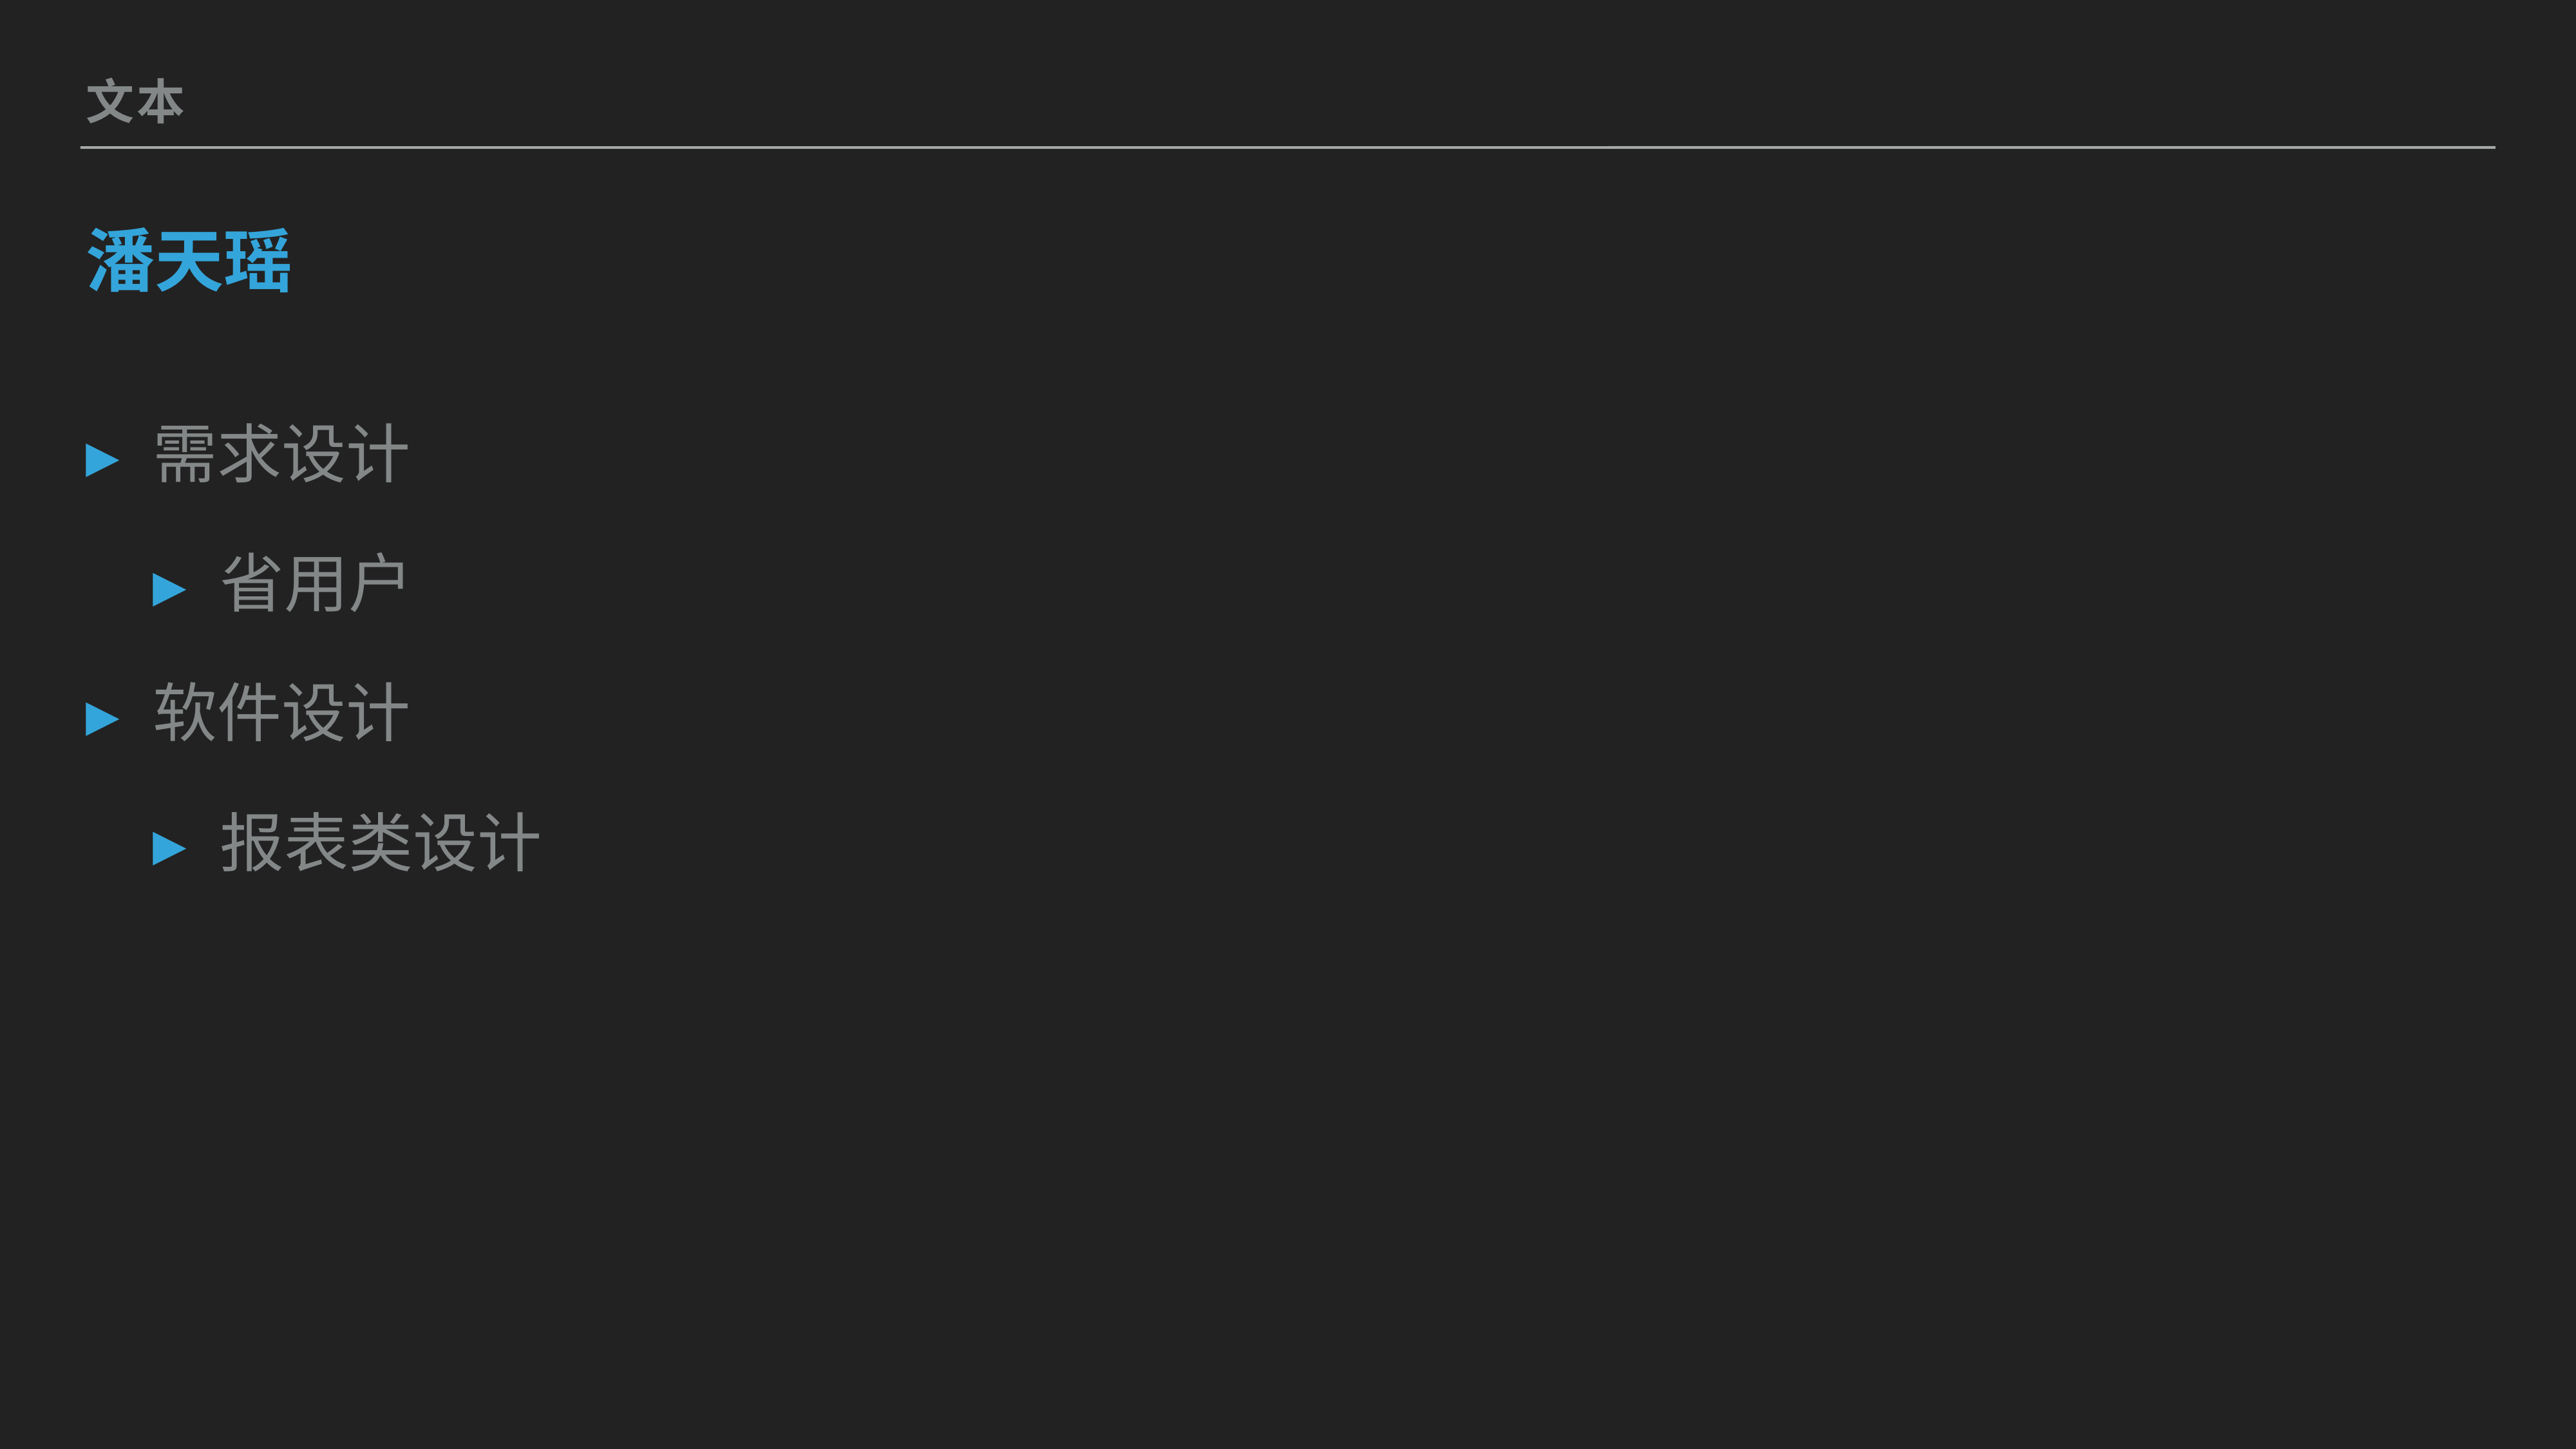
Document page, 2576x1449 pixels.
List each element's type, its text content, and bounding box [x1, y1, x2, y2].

title 潘天瑶 [80, 227, 2496, 336]
list 需求设计 省用户 软件设计 报表类设计 [80, 407, 2496, 1316]
list 文本 [80, 55, 2295, 135]
